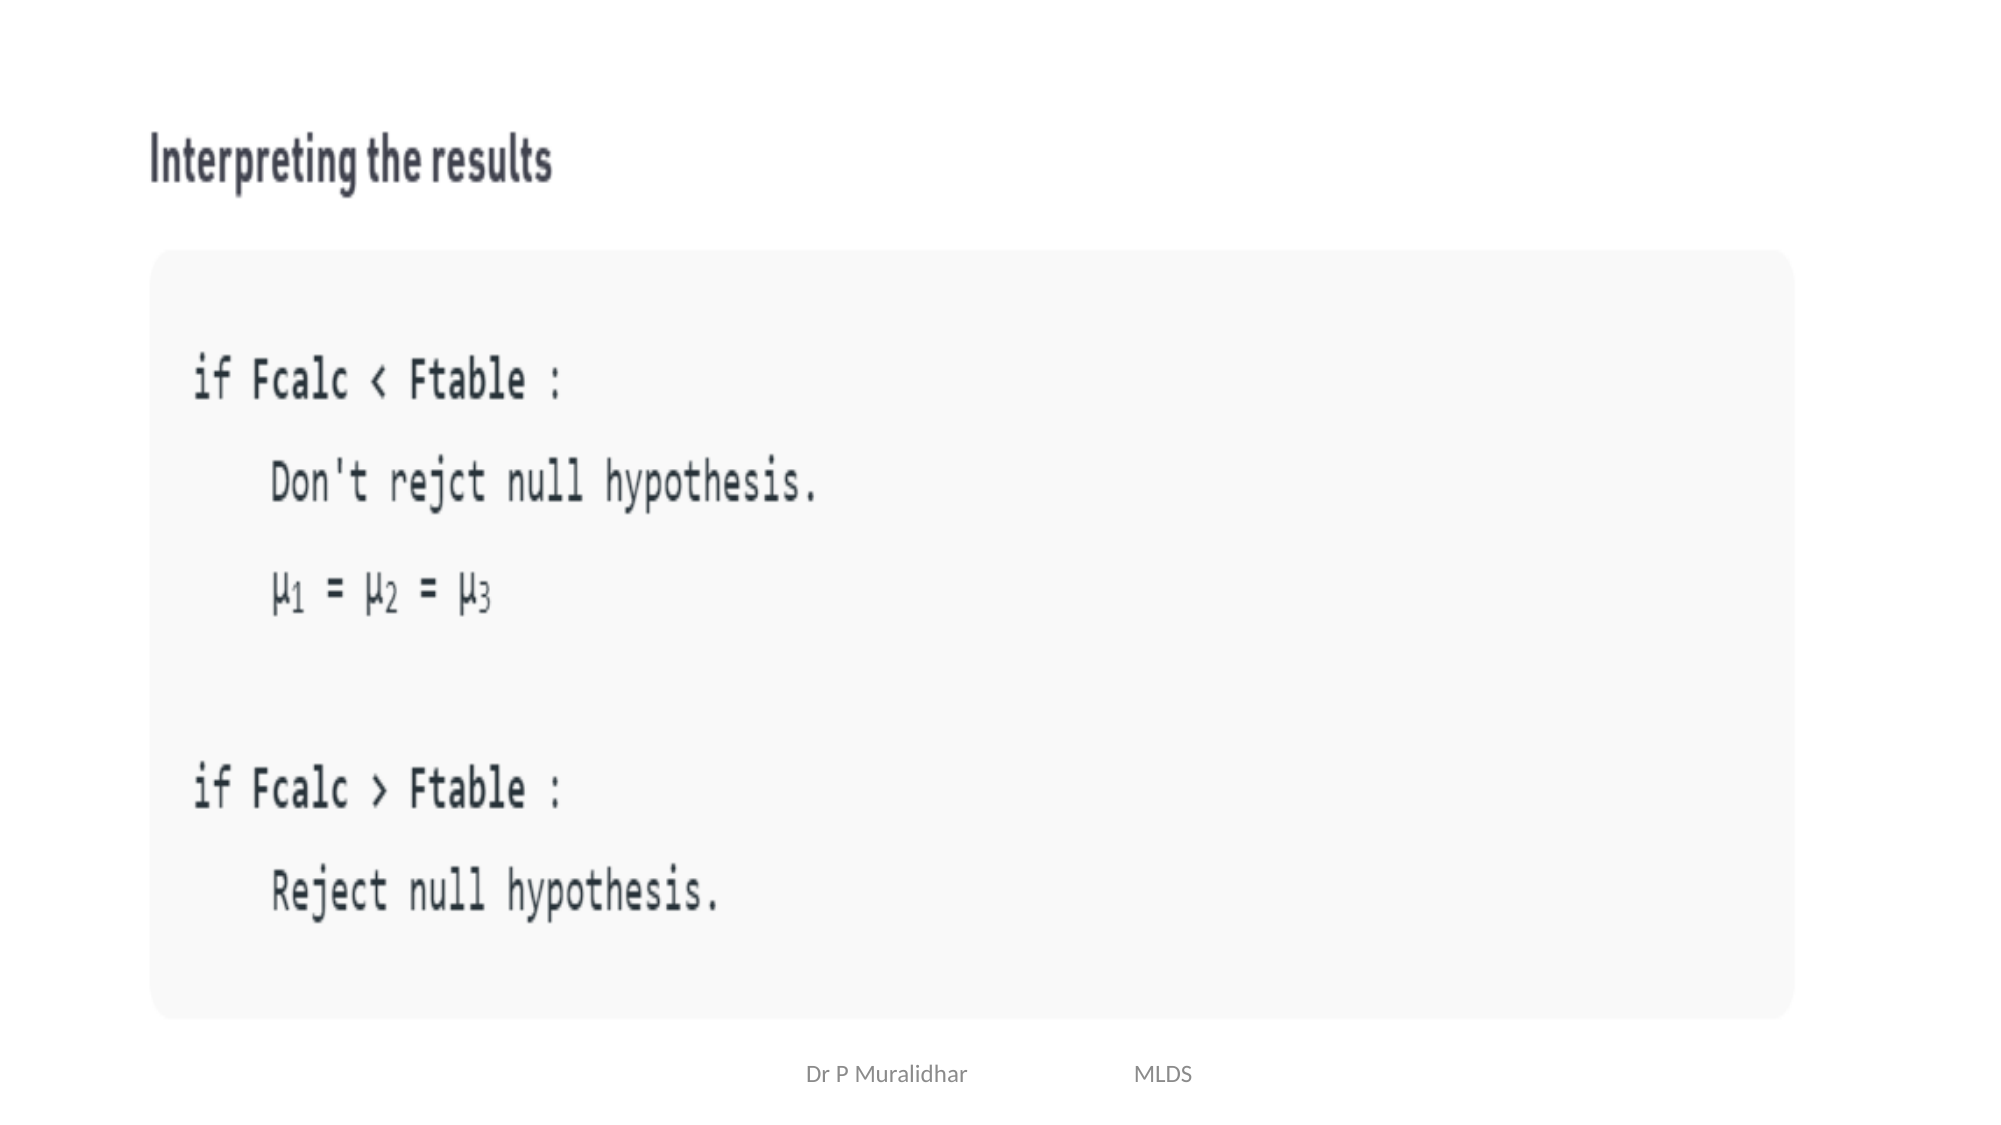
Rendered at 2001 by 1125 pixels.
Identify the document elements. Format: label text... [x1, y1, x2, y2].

picture [115, 59, 1888, 1032]
footer Dr P Muralidhar MLDS [662, 1042, 1338, 1103]
